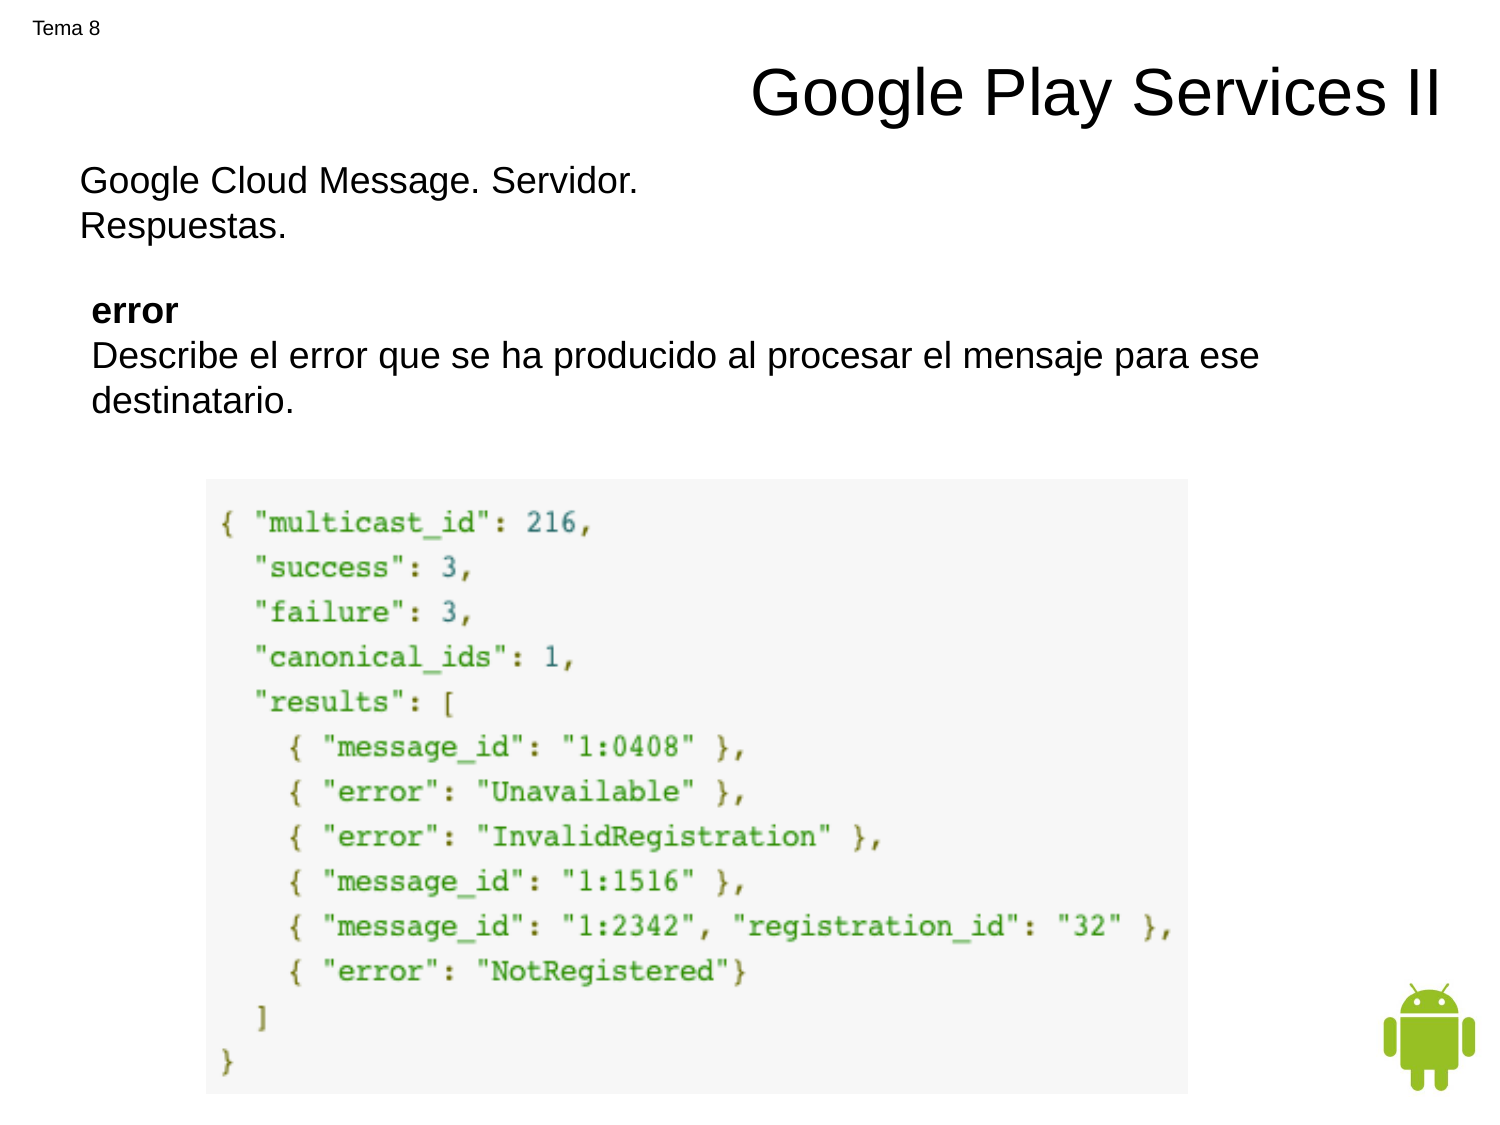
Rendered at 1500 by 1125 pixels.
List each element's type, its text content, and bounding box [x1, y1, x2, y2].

text_box Google Cloud Message. Servidor. Respuestas. [64, 148, 774, 254]
text_box Tema 8 [17, 7, 195, 48]
text_box error Describe el error que se ha producido al procesar el mensaje para ese destinatario. [76, 278, 1459, 429]
title Google Play Services II [631, 66, 1459, 111]
picture [206, 479, 1188, 1095]
picture [1375, 975, 1483, 1097]
